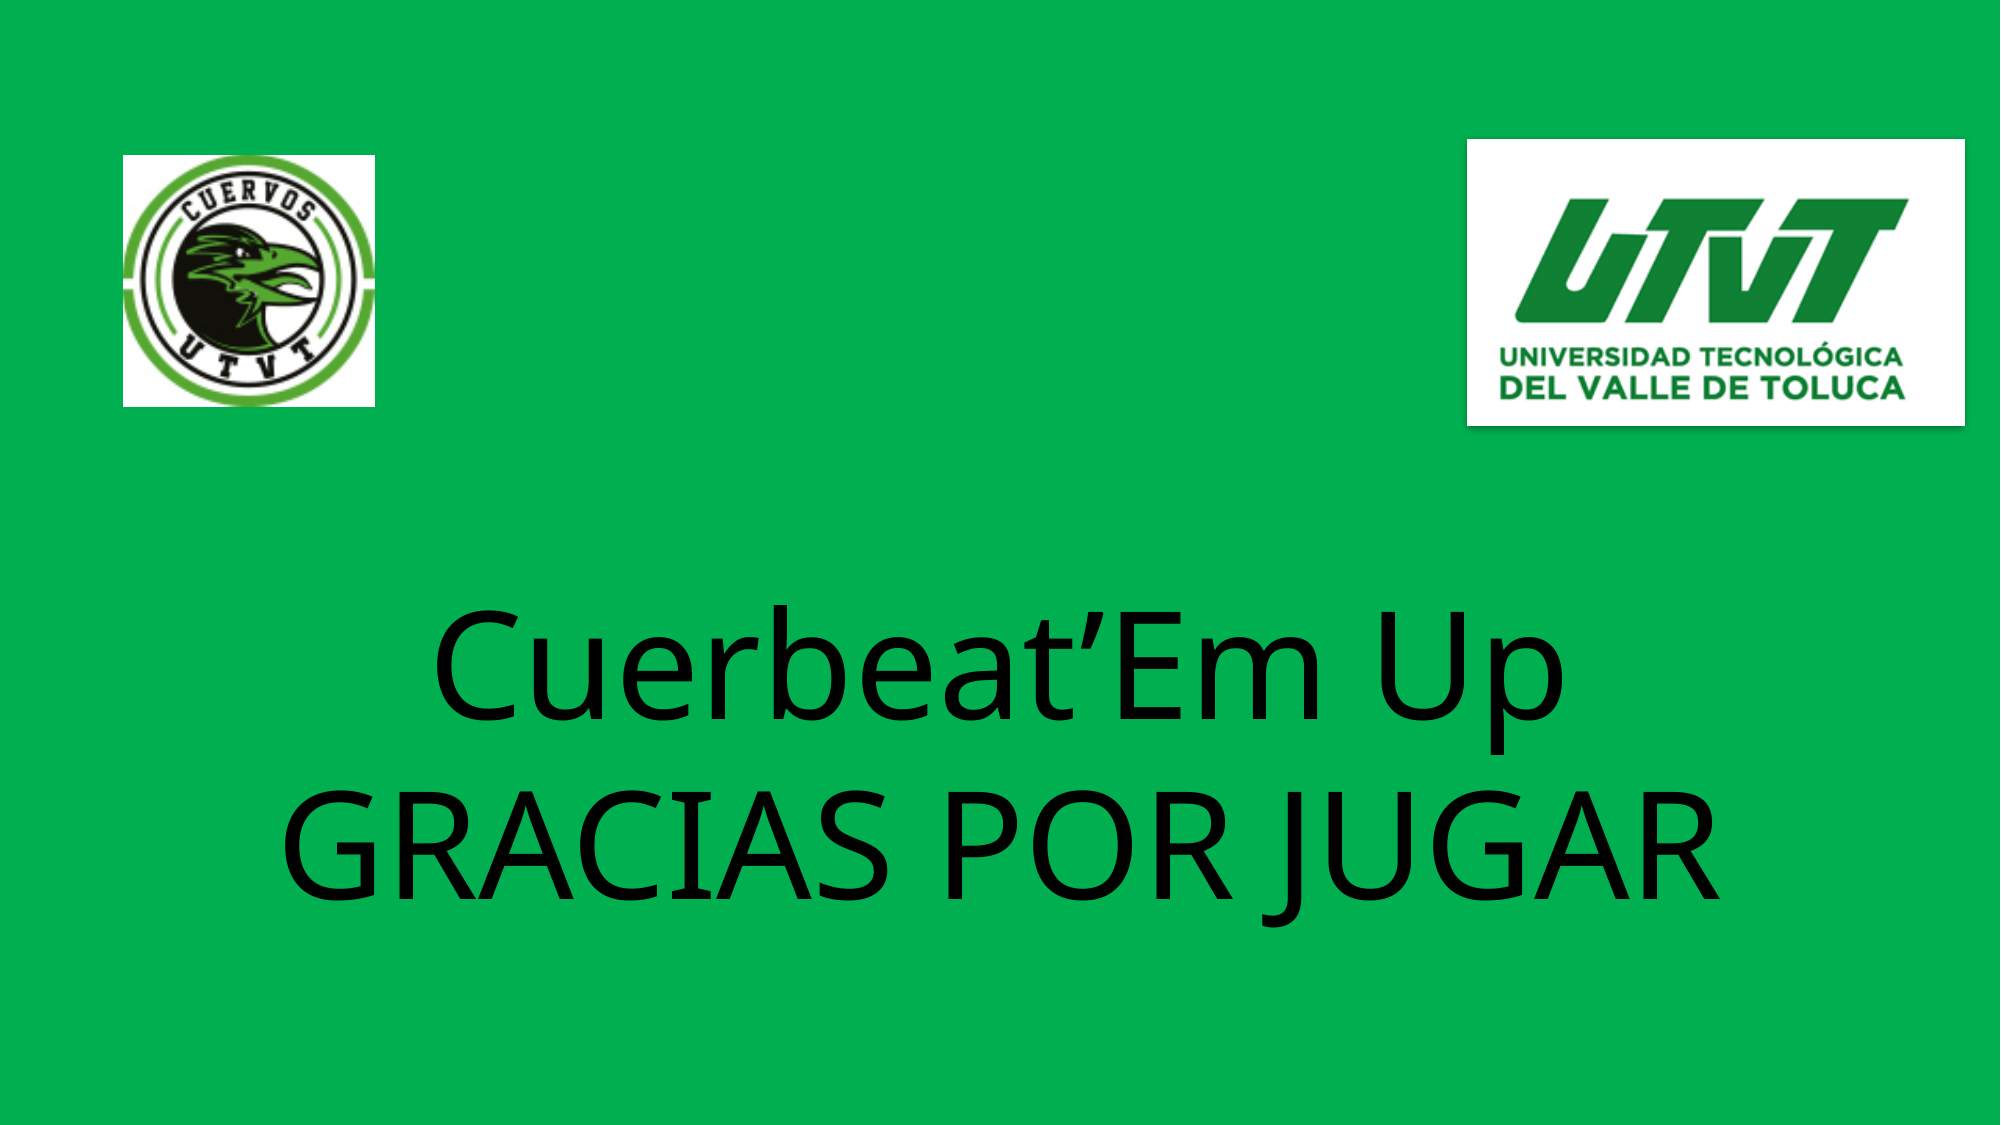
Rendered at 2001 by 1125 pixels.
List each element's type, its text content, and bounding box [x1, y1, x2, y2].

text_box Cuerbeat’Em Up GRACIAS POR JUGAR [261, 562, 1739, 938]
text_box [122, 153, 1951, 412]
